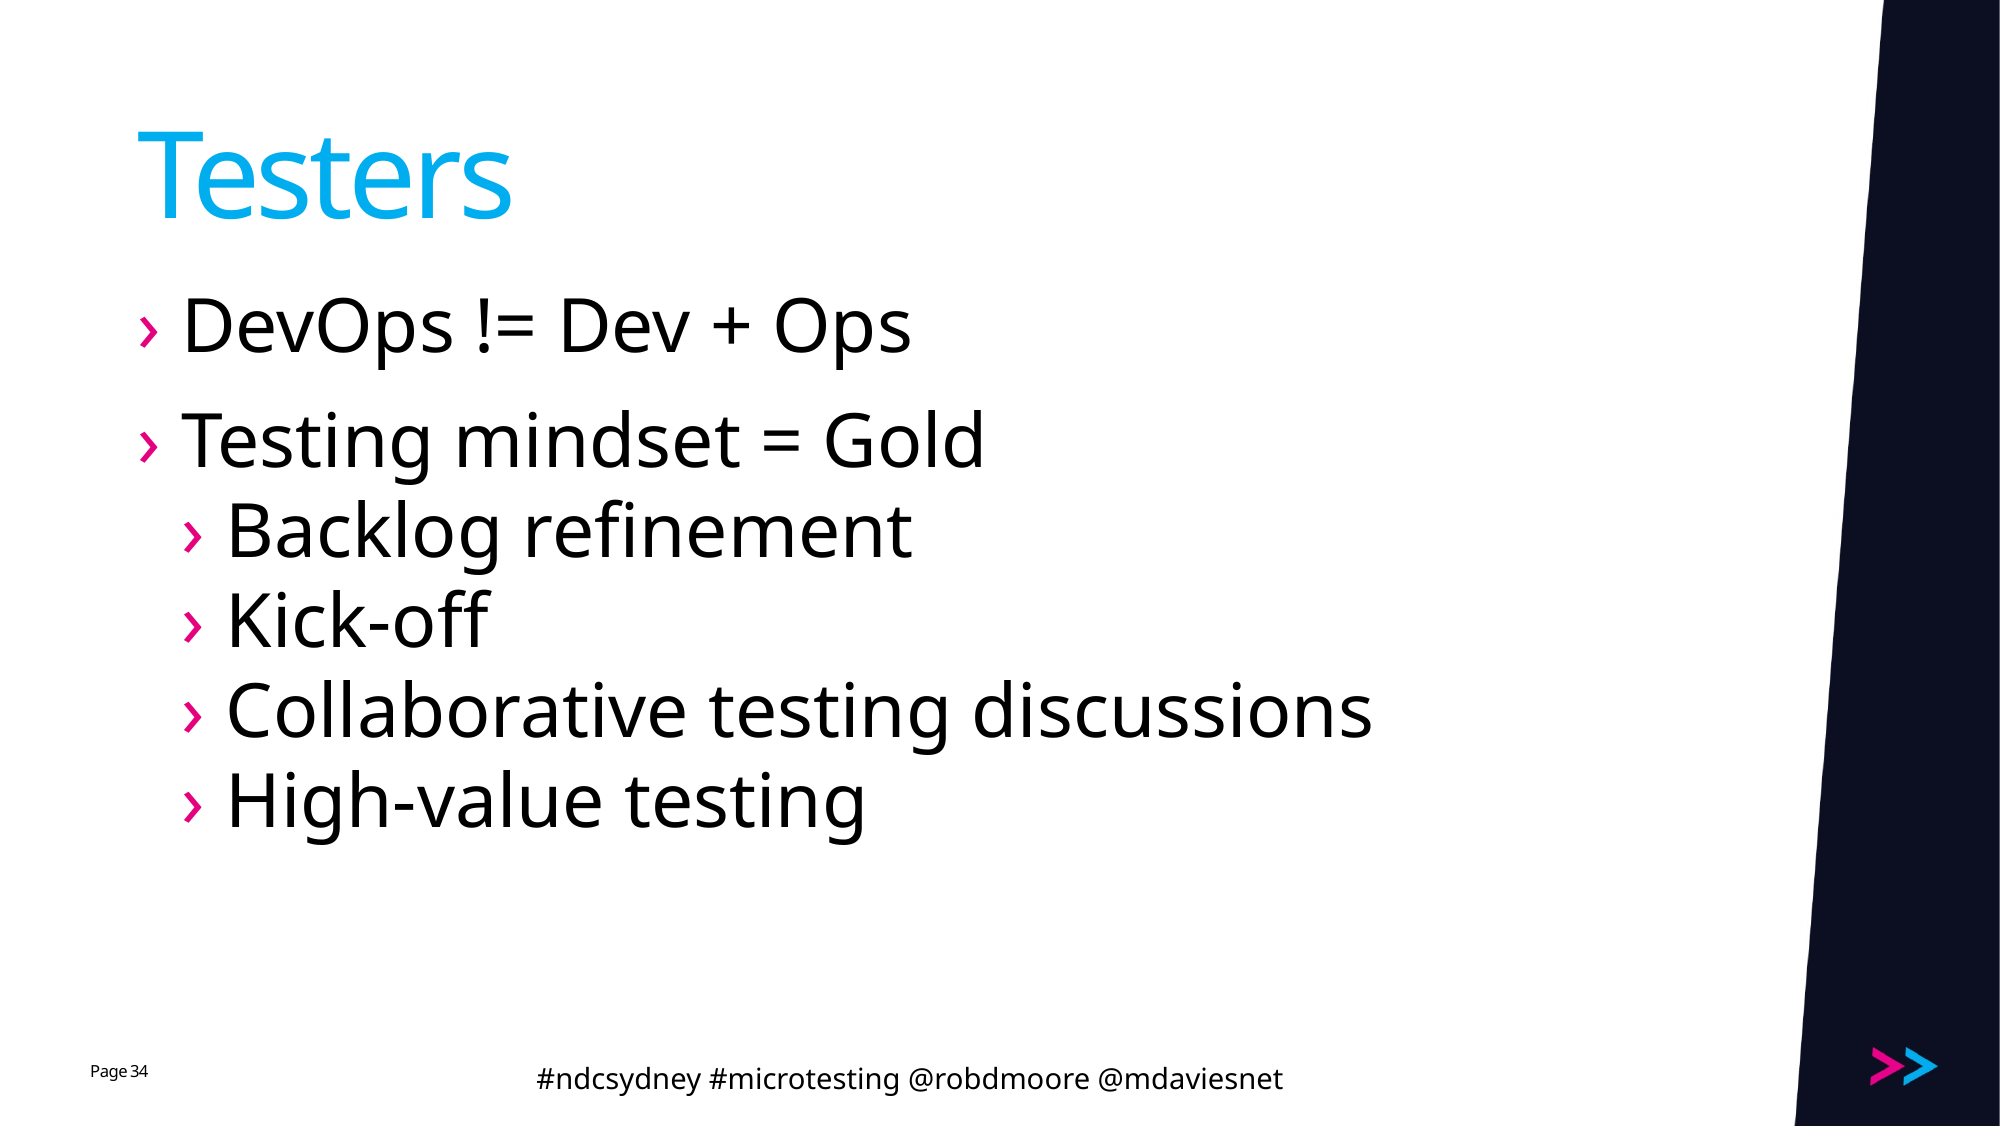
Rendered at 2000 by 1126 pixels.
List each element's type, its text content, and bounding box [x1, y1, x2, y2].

slide_number 34 [130, 1061, 166, 1113]
title Testers [137, 54, 1786, 243]
picture [0, 0, 2000, 1126]
list DevOps != Dev + Ops Testing mindset = Gold Backlog refinement Kick-off Collaborative testing discussions High-value testing [137, 277, 1786, 1021]
